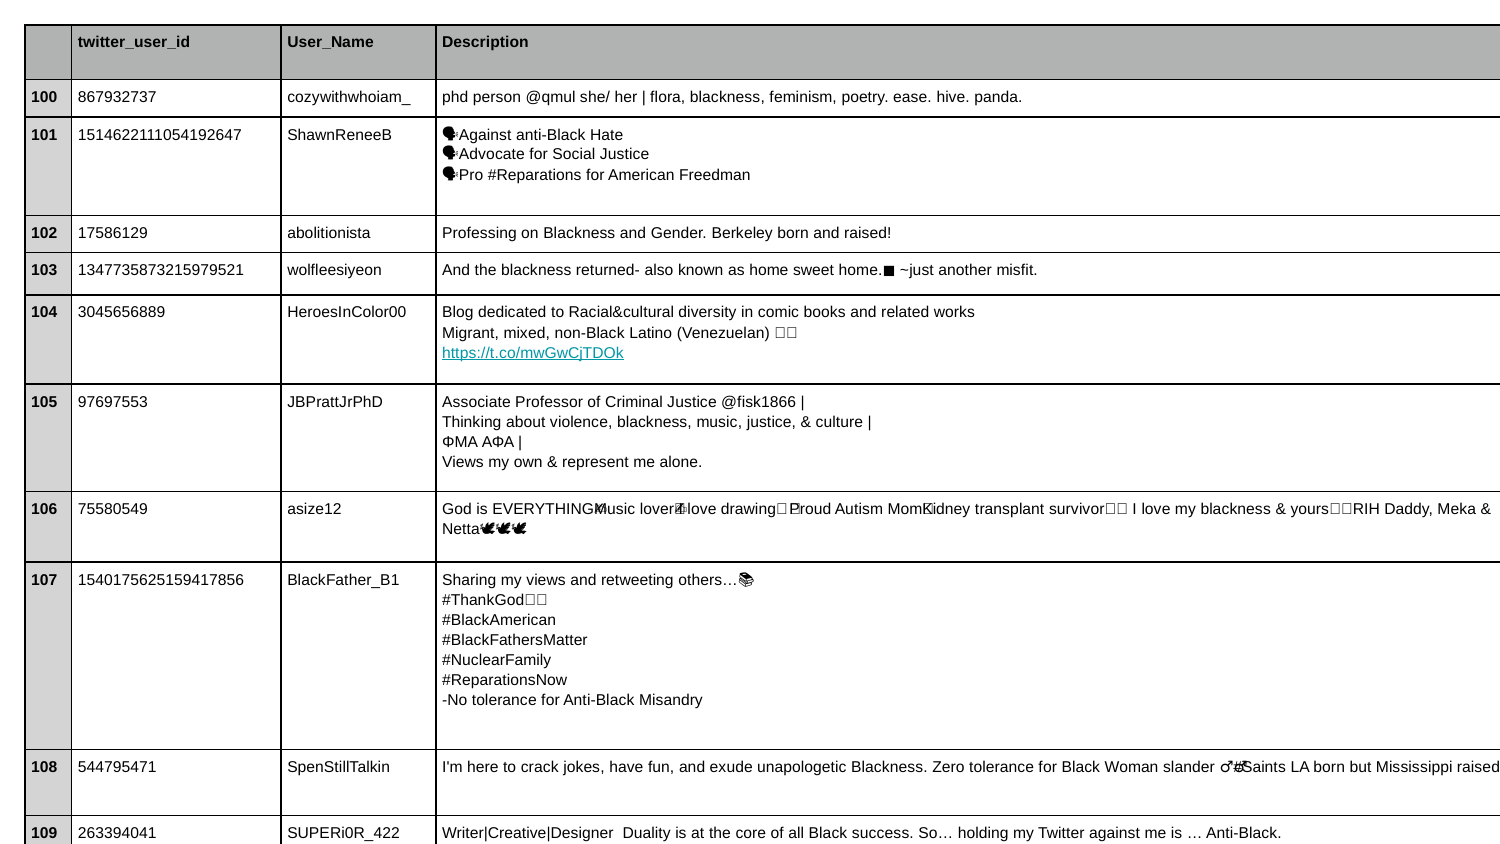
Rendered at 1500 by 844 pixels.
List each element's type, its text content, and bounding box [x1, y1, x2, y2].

table_cell wolfleesiyeon [282, 253, 435, 294]
table_cell Writer|Creative|Designer Duality is at the core of all Black success. So… holding my Twitter against me is … Anti-Black. [437, 816, 1500, 844]
table_cell Associate Professor of Criminal Justice @fisk1866 | Thinking about violence, blackness, music, justice, & culture | ΦMA ΑΦΑ | Views my own & represent me alone. [437, 385, 1500, 491]
table_header User_Name [282, 26, 435, 79]
table_cell asize12 [282, 492, 435, 561]
table_cell 103 [26, 253, 71, 294]
table_cell cozywithwhoiam_ [282, 80, 435, 116]
table_cell Blog dedicated to Racial&cultural diversity in comic books and related works Migrant, mixed, non-Black Latino (Venezuelan) 🇻🇪 https://t.co/mwGwCjTDOk [437, 296, 1500, 383]
table_cell SpenStillTalkin [282, 750, 435, 815]
table_cell BlackFather_B1 [282, 563, 435, 749]
table_cell 3045656889 [72, 296, 280, 383]
table_cell 102 [26, 216, 71, 252]
table_cell I'm here to crack jokes, have fun, and exude unapologetic Blackness. Zero tolerance for Black Woman slander 🙅🏿‍♂️#Saints LA born but Mississippi raised [437, 750, 1500, 815]
table_cell 101 [26, 118, 71, 215]
table_cell 263394041 [72, 816, 280, 844]
table_cell 100 [26, 80, 71, 116]
table_cell abolitionista [282, 216, 435, 252]
table_cell God is EVERYTHING🙏🏾Music lover🎶 I love drawing✍🏽Proud Autism Mom🧩Kidney transplant survivor💪🏾 I love my blackness & yours✊🏾RIH Daddy, Meka & Netta🕊🕊🕊 [437, 492, 1500, 561]
table_cell JBPrattJrPhD [282, 385, 435, 491]
table_cell 75580549 [72, 492, 280, 561]
table_cell Sharing my views and retweeting others…📚 #ThankGod🙏🏾 #BlackAmerican #BlackFathersMatter #NuclearFamily #ReparationsNow -No tolerance for Anti-Black Misandry [437, 563, 1500, 749]
table_cell 1540175625159417856 [72, 563, 280, 749]
table_cell 108 [26, 750, 71, 815]
table_cell 97697553 [72, 385, 280, 491]
table_cell 107 [26, 563, 71, 749]
table_cell 🗣Against anti-Black Hate 🗣Advocate for Social Justice 🗣Pro #Reparations for American Freedman [437, 118, 1500, 215]
table_cell 1347735873215979521 [72, 253, 280, 294]
table_header Description [437, 26, 1500, 79]
table_cell 1514622111054192647 [72, 118, 280, 215]
table_cell phd person @qmul she/ her | flora, blackness, feminism, poetry. ease. hive. panda. [437, 80, 1500, 116]
table_header twitter_user_id [72, 26, 280, 79]
table_cell 17586129 [72, 216, 280, 252]
table_cell Professing on Blackness and Gender. Berkeley born and raised! [437, 216, 1500, 252]
table_header [26, 26, 71, 79]
table_cell 544795471 [72, 750, 280, 815]
table_cell 867932737 [72, 80, 280, 116]
table_cell 109 [26, 816, 71, 844]
table_cell And the blackness returned- also known as home sweet home.◼️ ~just another misfit. [437, 253, 1500, 294]
table_cell 105 [26, 385, 71, 491]
table_cell HeroesInColor00 [282, 296, 435, 383]
table_cell SUPERi0R_422 [282, 816, 435, 844]
table_cell 106 [26, 492, 71, 561]
table_cell ShawnReneeB [282, 118, 435, 215]
table_cell 104 [26, 296, 71, 383]
